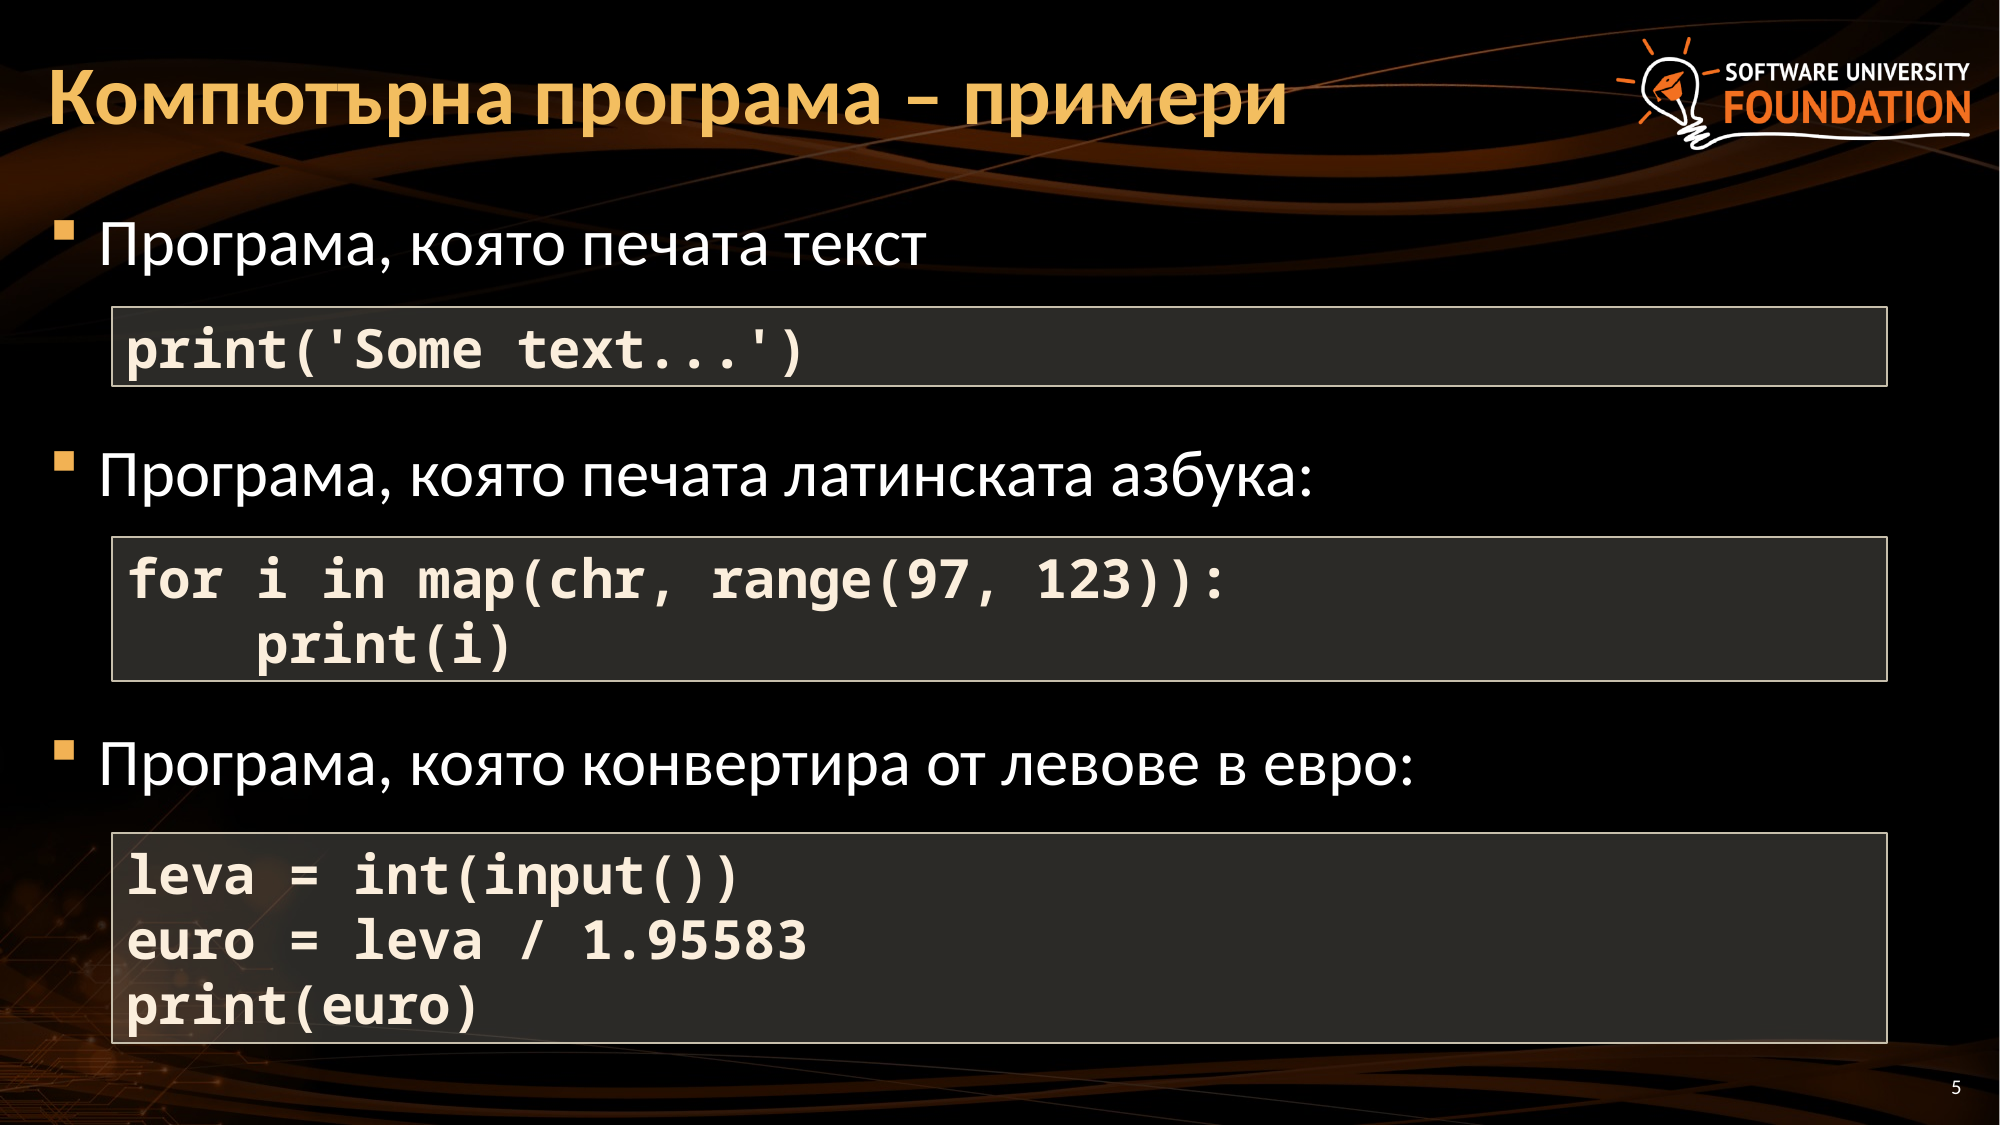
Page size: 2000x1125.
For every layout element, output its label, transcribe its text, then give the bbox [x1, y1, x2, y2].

picture [0, 0, 2000, 1125]
list Програма, която печата текст Програма, която печата латинската азбука: Програма, която конвертира от левове в евро: [31, 188, 1968, 1103]
text_box leva = int(input()) euro = leva / 1.95583 print(euro) [111, 833, 1888, 1043]
text_box for i in map(chr, range(97, 123)): print(i) [111, 536, 1888, 682]
text_box print('Some text...') [111, 306, 1888, 387]
title Компютърна програма – примери [30, 6, 1602, 189]
slide_number 5 [1897, 1070, 1968, 1103]
